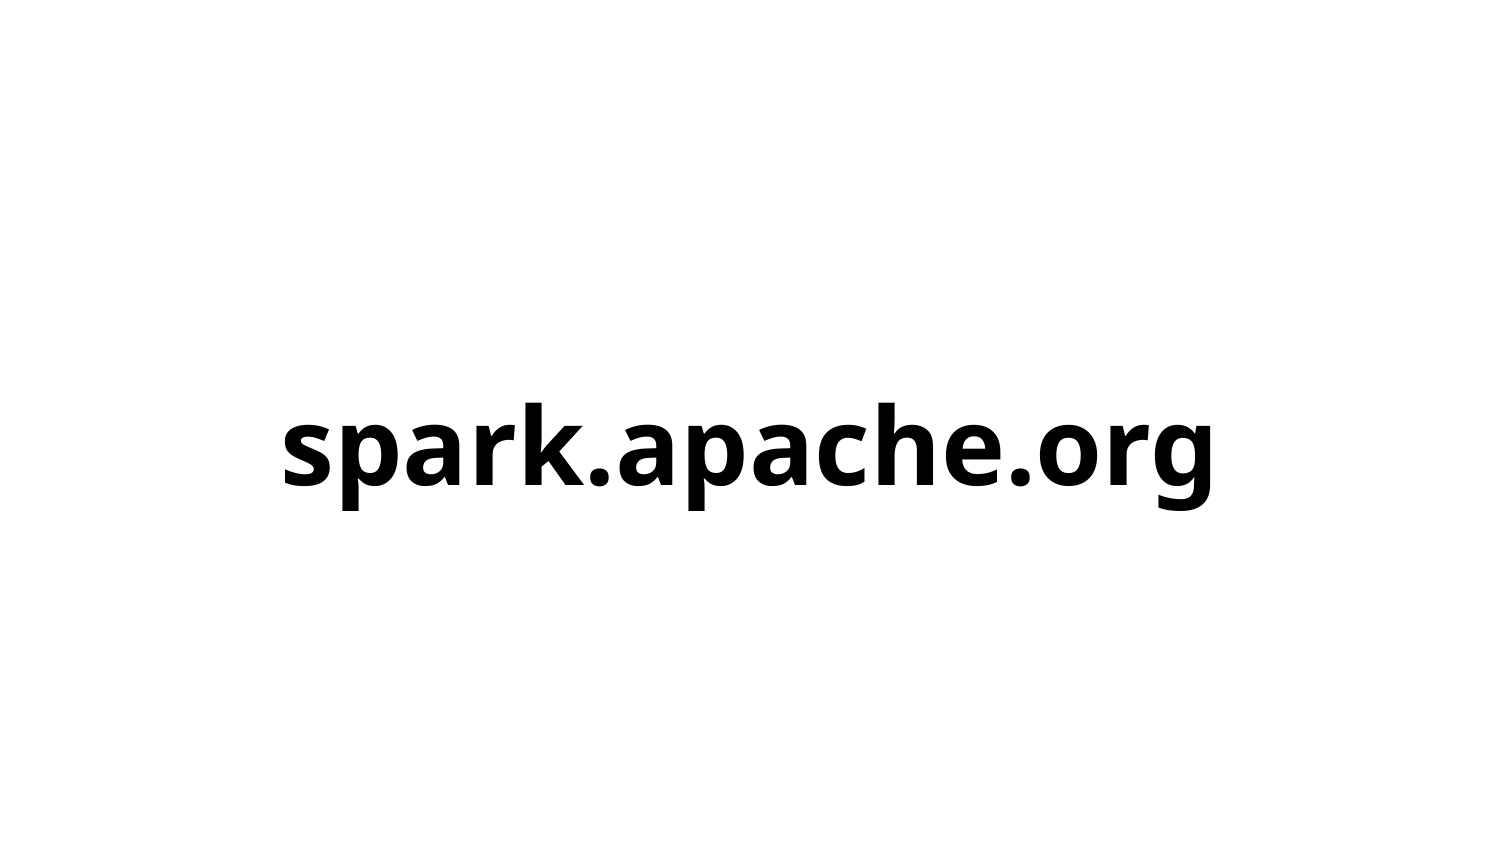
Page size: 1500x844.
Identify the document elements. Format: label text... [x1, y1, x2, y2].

title spark.apache.org [51, 321, 1449, 522]
